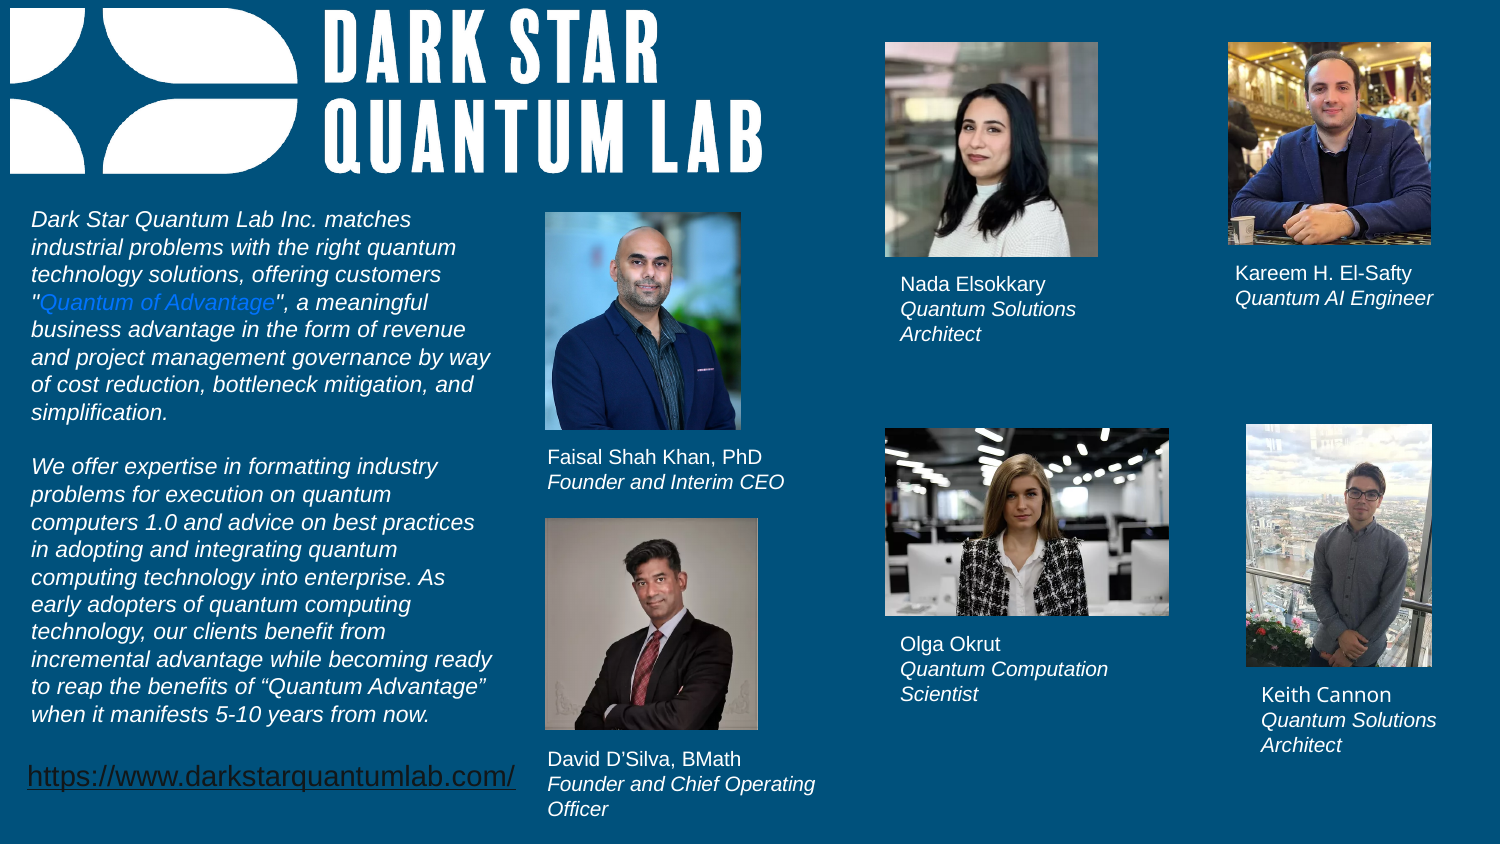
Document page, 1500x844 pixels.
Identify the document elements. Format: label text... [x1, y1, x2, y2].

picture [325, 10, 356, 82]
picture [546, 213, 740, 429]
picture [583, 10, 614, 82]
picture [367, 10, 398, 82]
text_box Faisal Shah Khan, PhD Founder and Interim CEO [532, 428, 816, 509]
text_box Dark Star Quantum Lab Inc. matches industrial problems with the right quantum technology solutions, offering customers "Quantum of Advantage", a meaningful business advantage in the form of revenue and project management governance by way of cost reduction, bottleneck mitigation, and simplification. We offer expertise in formatting industry problems for execution on quantum computers 1.0 and advice on best practices in adopting and integrating quantum computing technology into enterprise. As early adopters of quantum computing technology, our clients benefit from incremental advantage while becoming ready to reap the benefits of “Quantum Advantage” when it manifests 5-10 years from now. [16, 229, 508, 750]
picture [103, 99, 297, 173]
text_box Nada Elsokkary Quantum Solutions Architect [885, 256, 1123, 362]
picture [11, 99, 84, 173]
picture [548, 10, 579, 82]
picture [688, 99, 719, 172]
picture [103, 9, 297, 83]
picture [546, 519, 757, 729]
text_box Keith Cannon Quantum Solutions Architect [1246, 666, 1484, 797]
picture [11, 9, 84, 83]
picture [886, 429, 1168, 615]
picture [409, 10, 440, 82]
picture [1247, 425, 1431, 666]
picture [511, 9, 539, 84]
picture [371, 99, 401, 173]
text_box David D’Silva, BMath Founder and Chief Operating Officer [532, 730, 831, 836]
picture [325, 99, 360, 173]
picture [886, 43, 1097, 256]
picture [539, 99, 569, 173]
picture [627, 10, 657, 82]
picture [582, 99, 622, 172]
picture [731, 99, 761, 172]
picture [495, 99, 527, 172]
picture [1229, 43, 1430, 244]
picture [653, 99, 677, 172]
picture [412, 99, 443, 172]
picture [455, 99, 483, 172]
text_box Olga Okrut Quantum Computation Scientist [885, 623, 1170, 721]
text_box https://www.darkstarquantumlab.com/ [12, 750, 533, 836]
picture [453, 10, 485, 82]
text_box Kareem H. El-Safty Quantum AI Engineer [1219, 245, 1458, 350]
